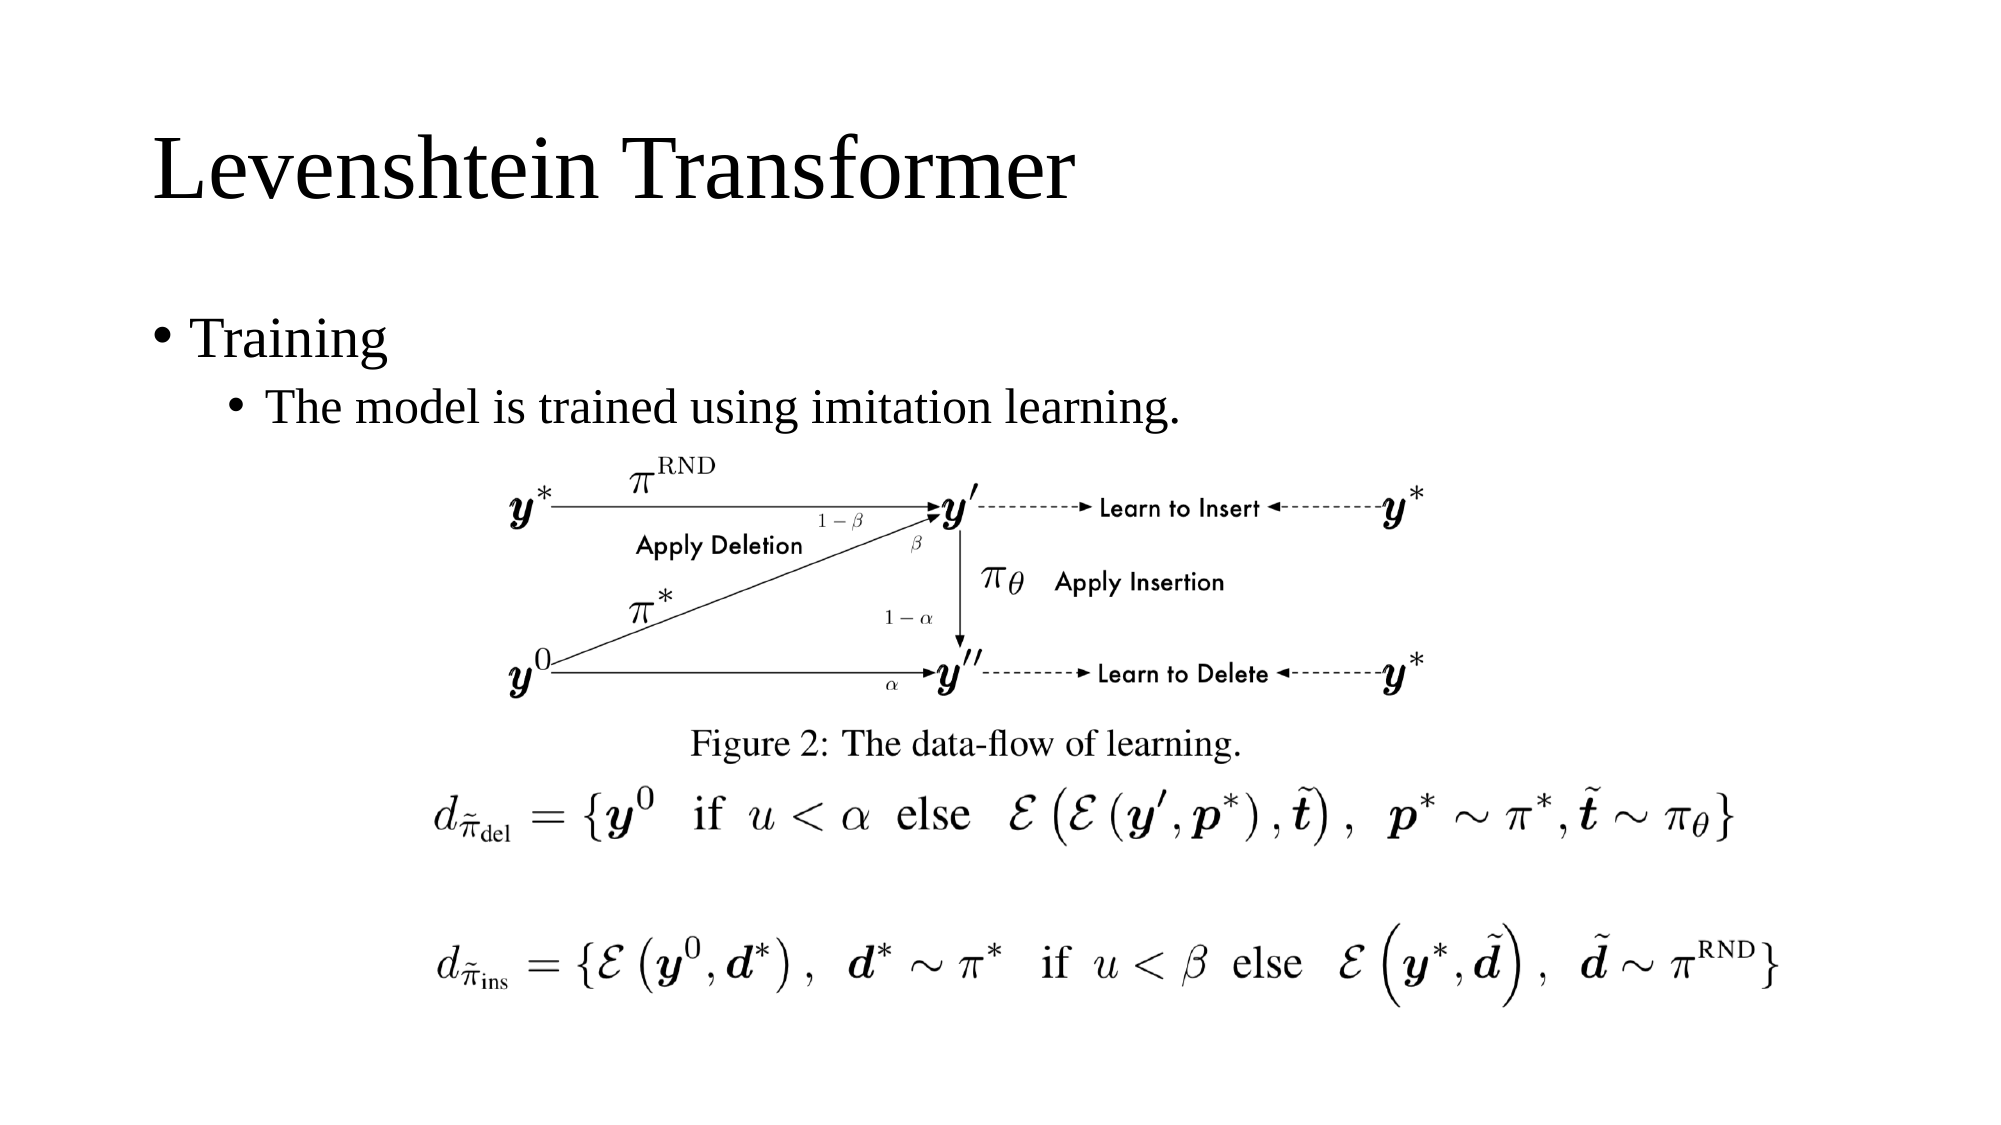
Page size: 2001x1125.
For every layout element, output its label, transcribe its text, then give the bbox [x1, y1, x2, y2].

picture [416, 440, 1749, 861]
title Levenshtein Transformer [137, 59, 2000, 278]
list Training The model is trained using imitation learning. [137, 299, 1863, 1125]
picture [416, 914, 1795, 1014]
